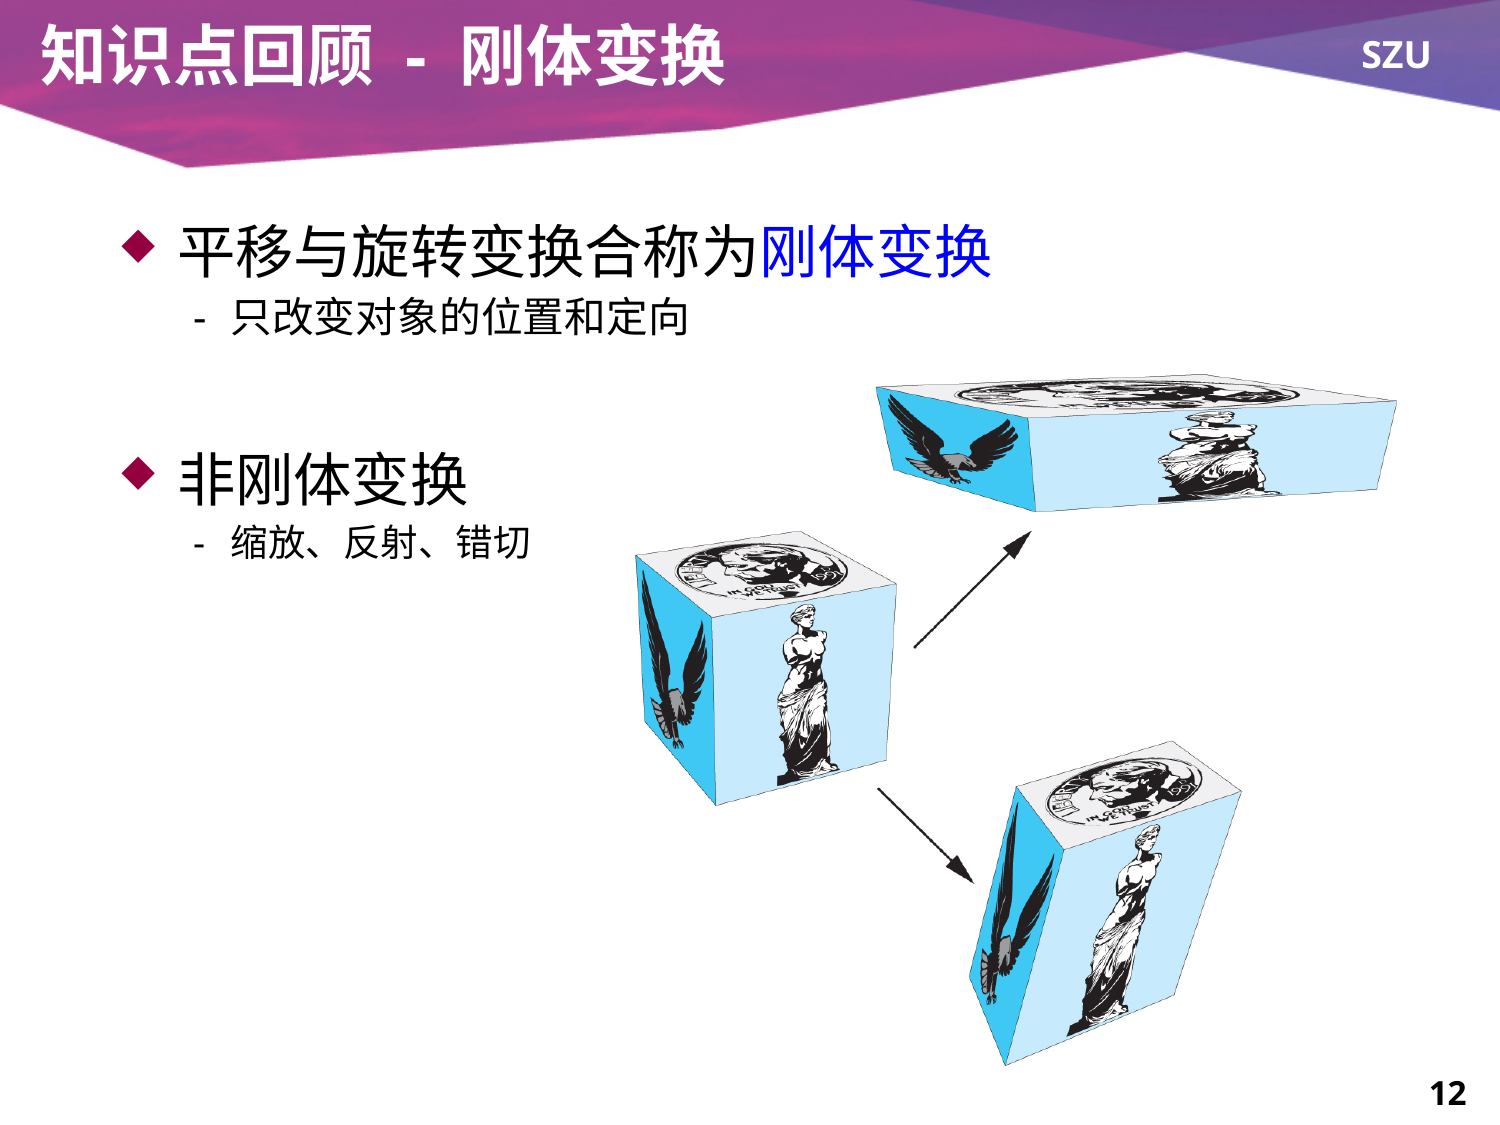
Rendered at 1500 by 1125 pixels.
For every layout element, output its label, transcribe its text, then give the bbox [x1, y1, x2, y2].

slide_number 12 [1384, 1065, 1500, 1125]
picture [0, 0, 1500, 1125]
title 知识点回顾 - 刚体变换 [25, 15, 1320, 104]
list 平移与旋转变换合称为刚体变换 只改变对象的位置和定向 非刚体变换 缩放、反射、错切 [103, 216, 1397, 930]
